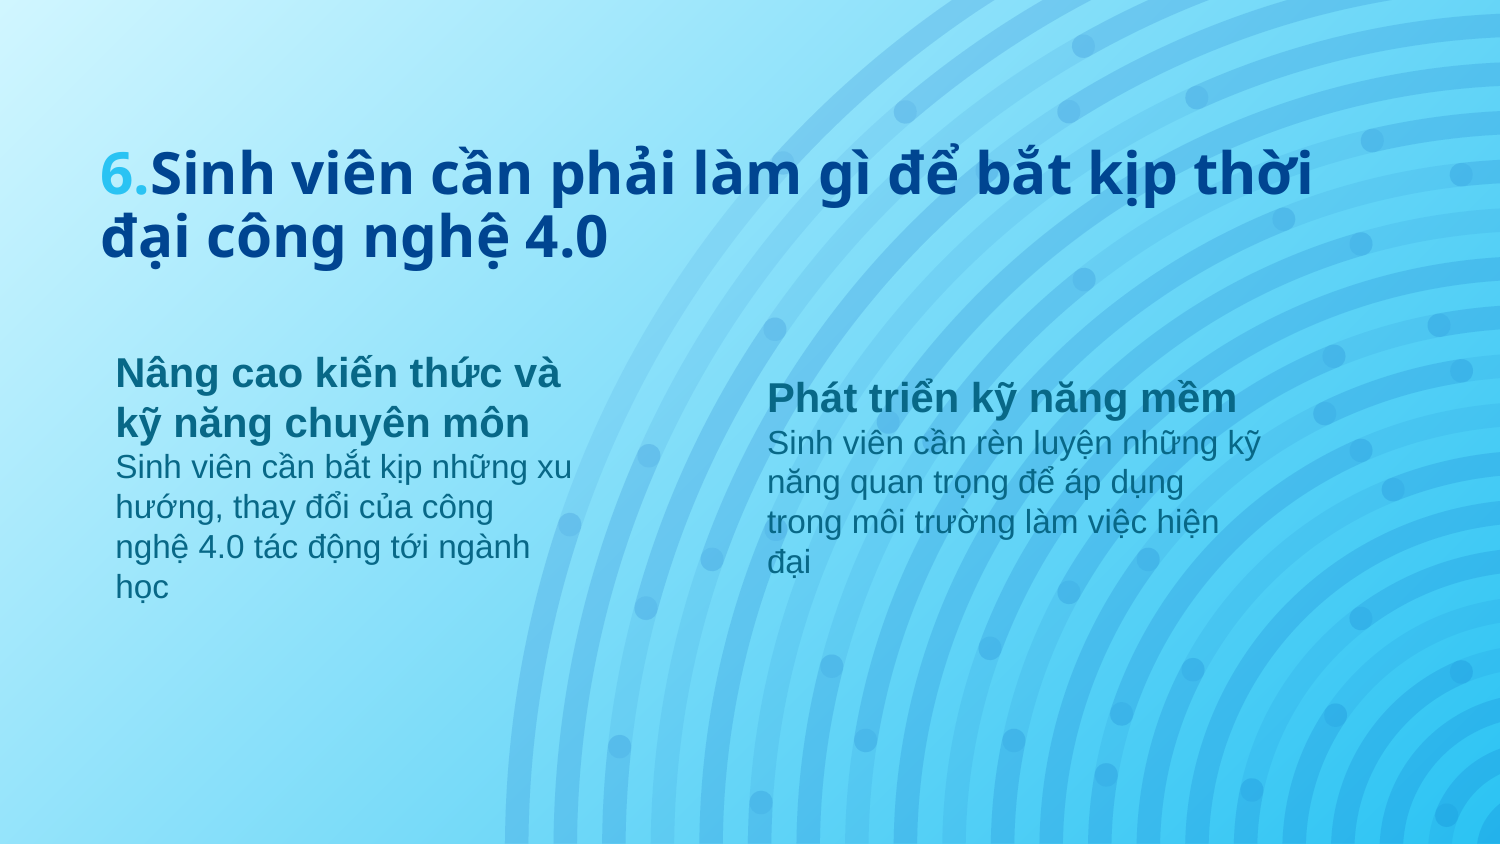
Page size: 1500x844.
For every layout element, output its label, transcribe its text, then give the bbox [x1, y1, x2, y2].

text_box Nâng cao kiến thức và kỹ năng chuyên môn Sinh viên cần bắt kịp những xu hướng, thay đổi của công nghệ 4.0 tác động tới ngành học [100, 338, 590, 613]
text_box Phát triển kỹ năng mềm Sinh viên cần rèn luyện những kỹ năng quan trọng để áp dụng trong môi trường làm việc hiện đại [752, 363, 1283, 588]
title 6.Sinh viên cần phải làm gì để bắt kịp thời đại công nghệ 4.0 [100, 125, 1376, 270]
